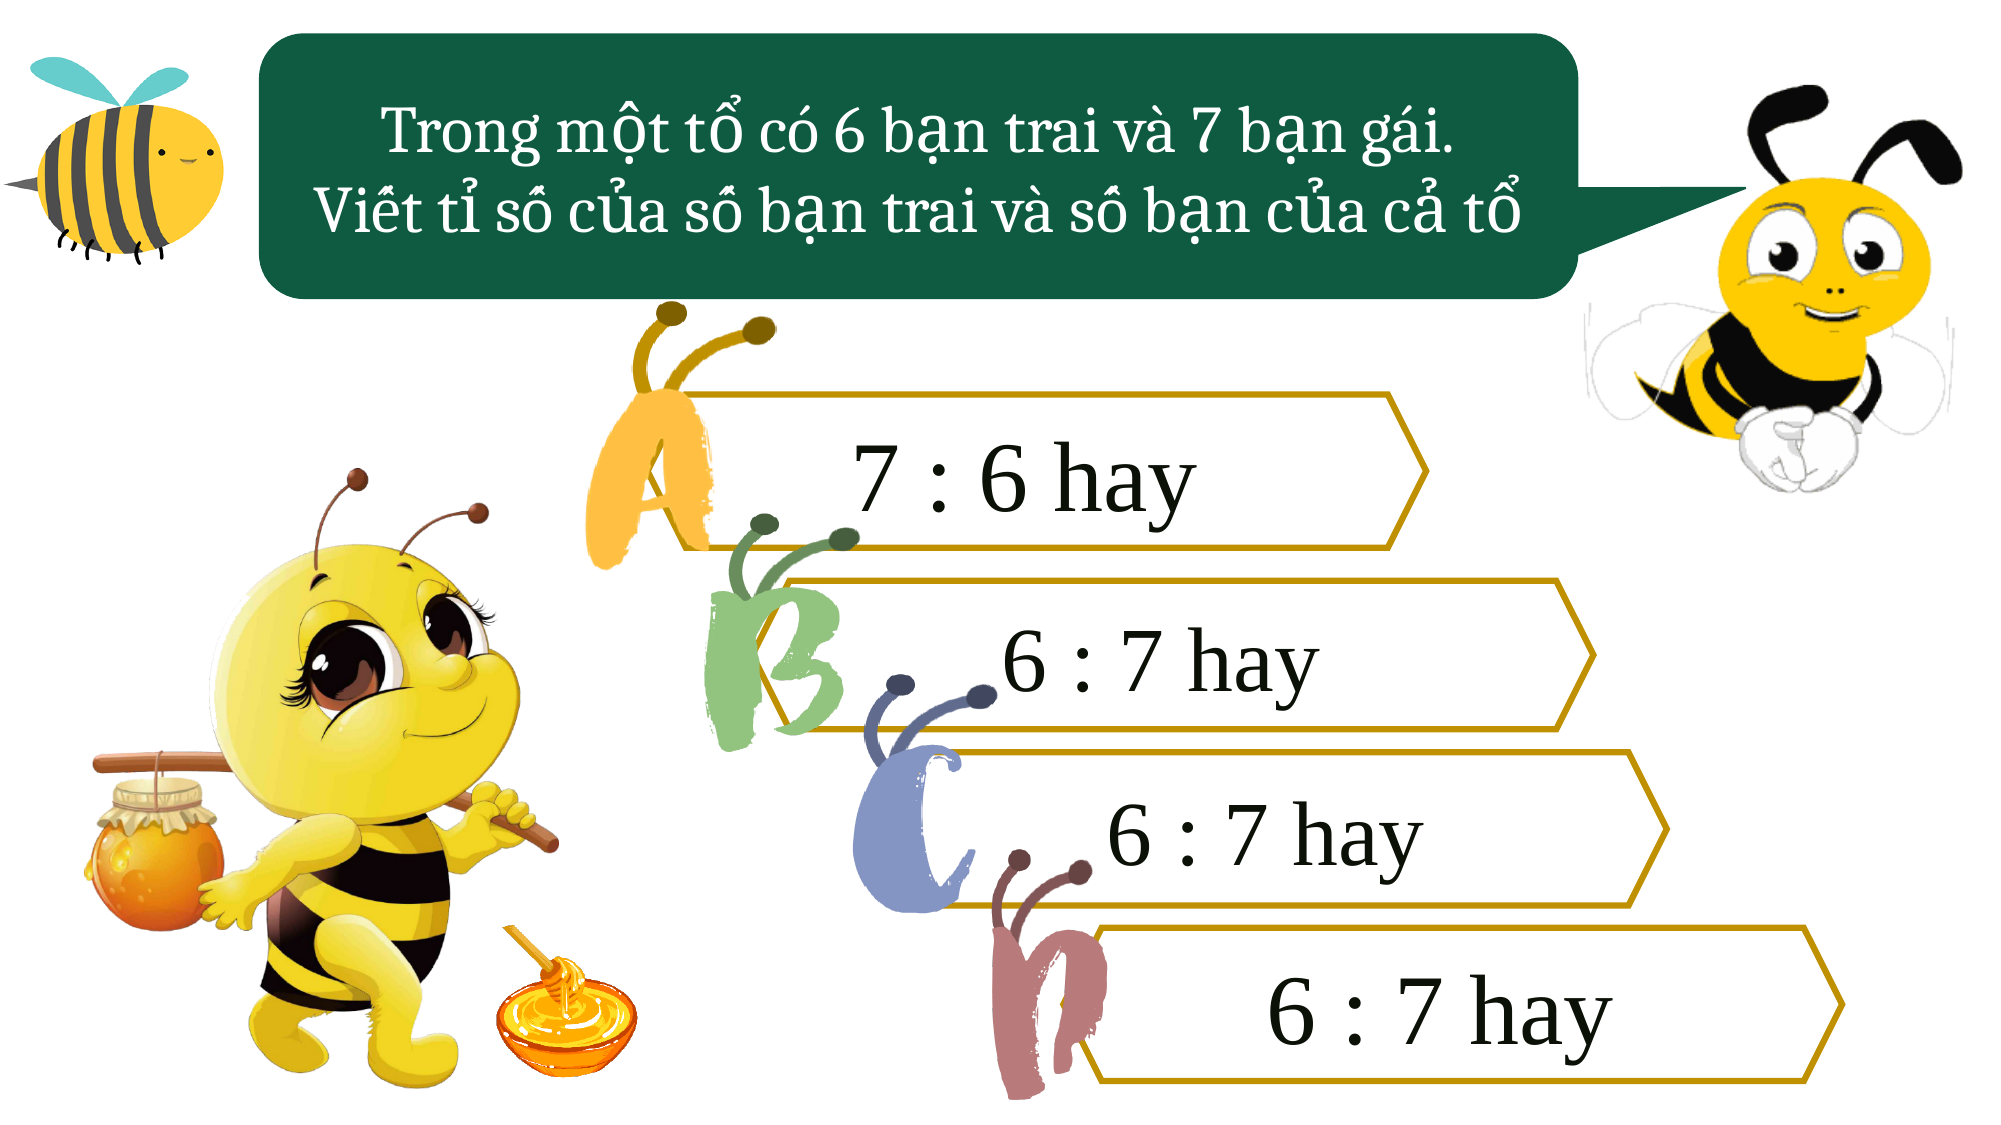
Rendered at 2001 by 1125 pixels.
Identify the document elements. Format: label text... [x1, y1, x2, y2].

picture [84, 294, 1140, 1118]
text_box Trong một tổ có 6 bạn trai và 7 bạn gái. Viết tỉ số của số bạn trai và số bạn của cả tổ [258, 33, 1568, 300]
picture [0, 14, 246, 279]
picture [1537, 49, 2000, 519]
